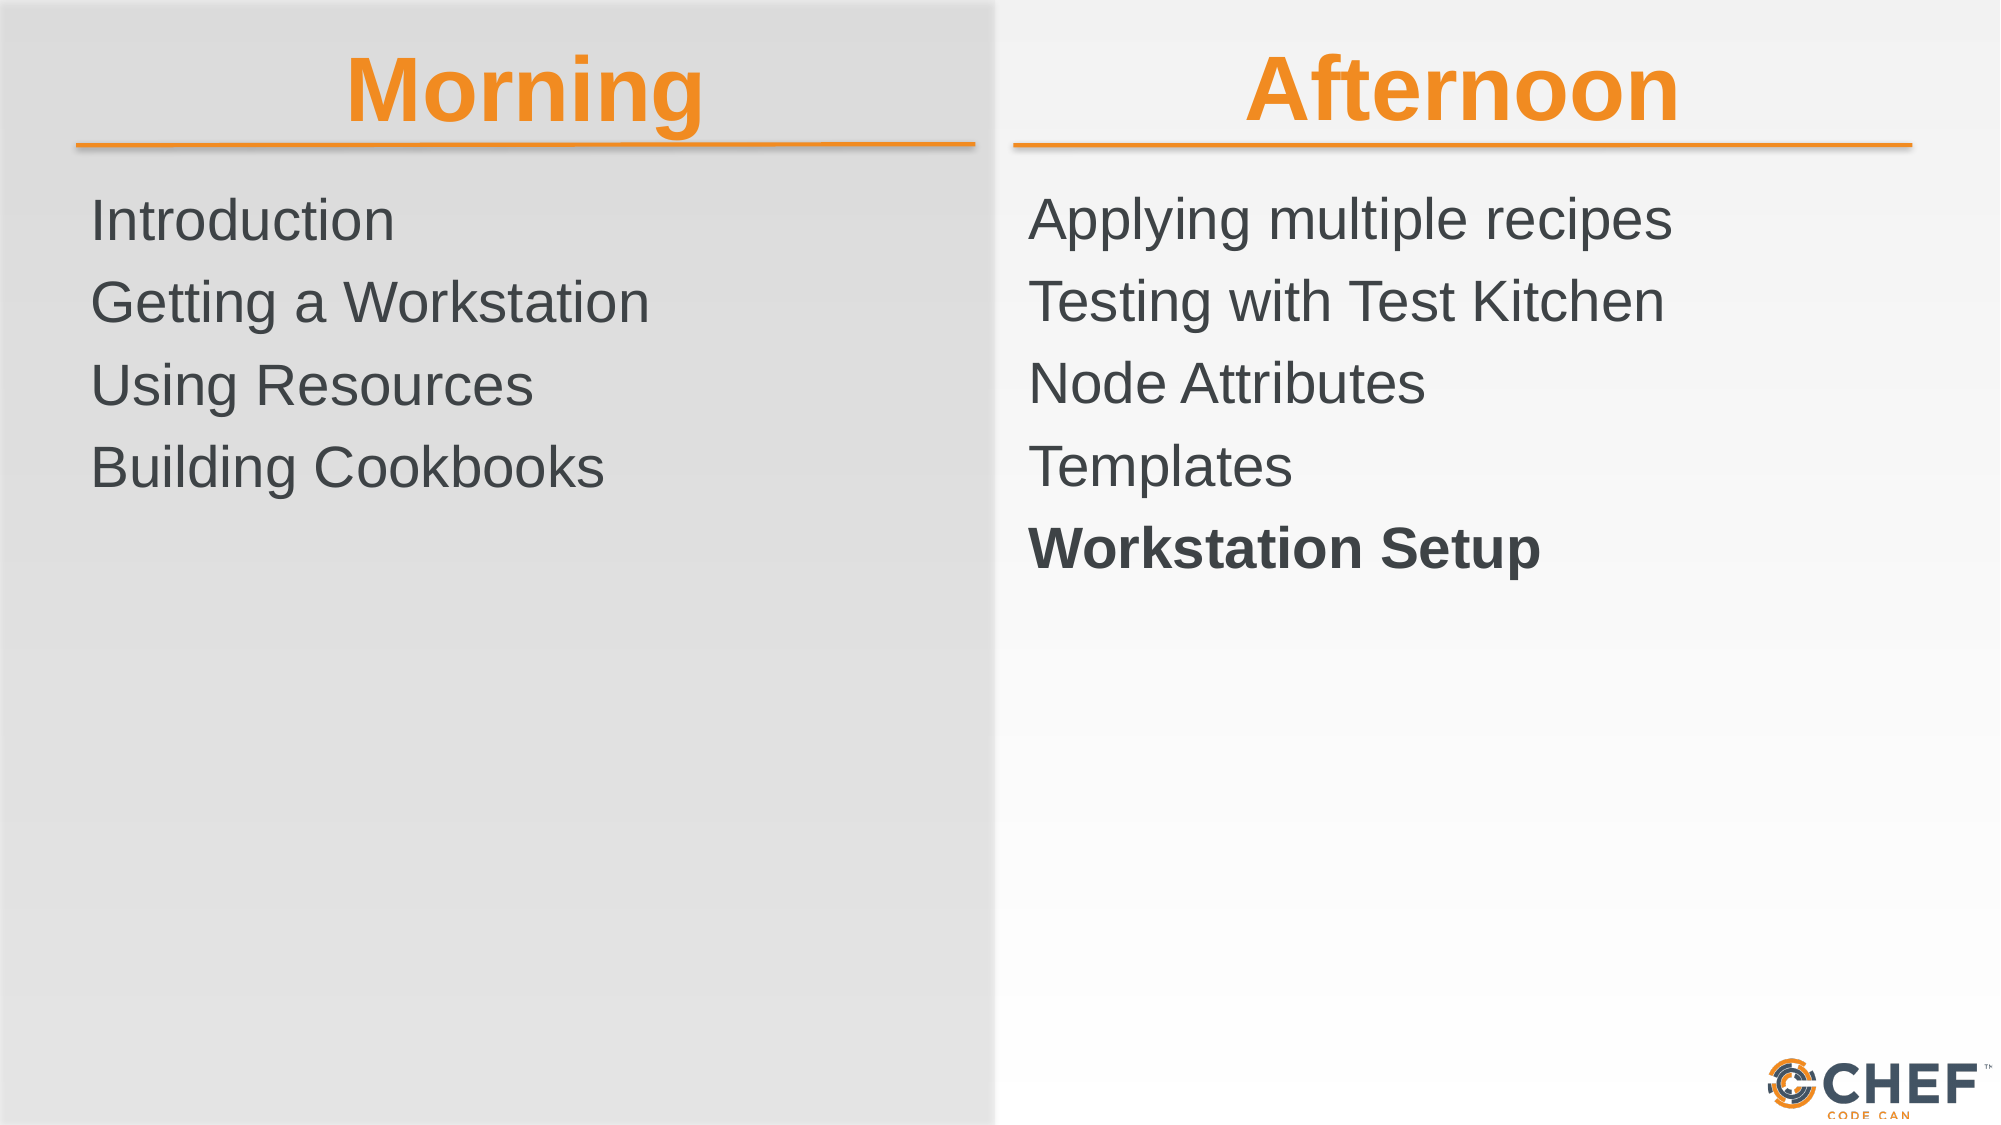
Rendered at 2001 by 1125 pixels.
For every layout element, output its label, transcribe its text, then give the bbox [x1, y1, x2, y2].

list Introduction Getting a Workstation Using Resources Building Cookbooks [75, 167, 975, 1036]
list Morning [72, 32, 981, 136]
list Afternoon [1009, 31, 1917, 135]
list Applying multiple recipes Testing with Test Kitchen Node Attributes Templates Workstation Setup [1013, 165, 1913, 1036]
